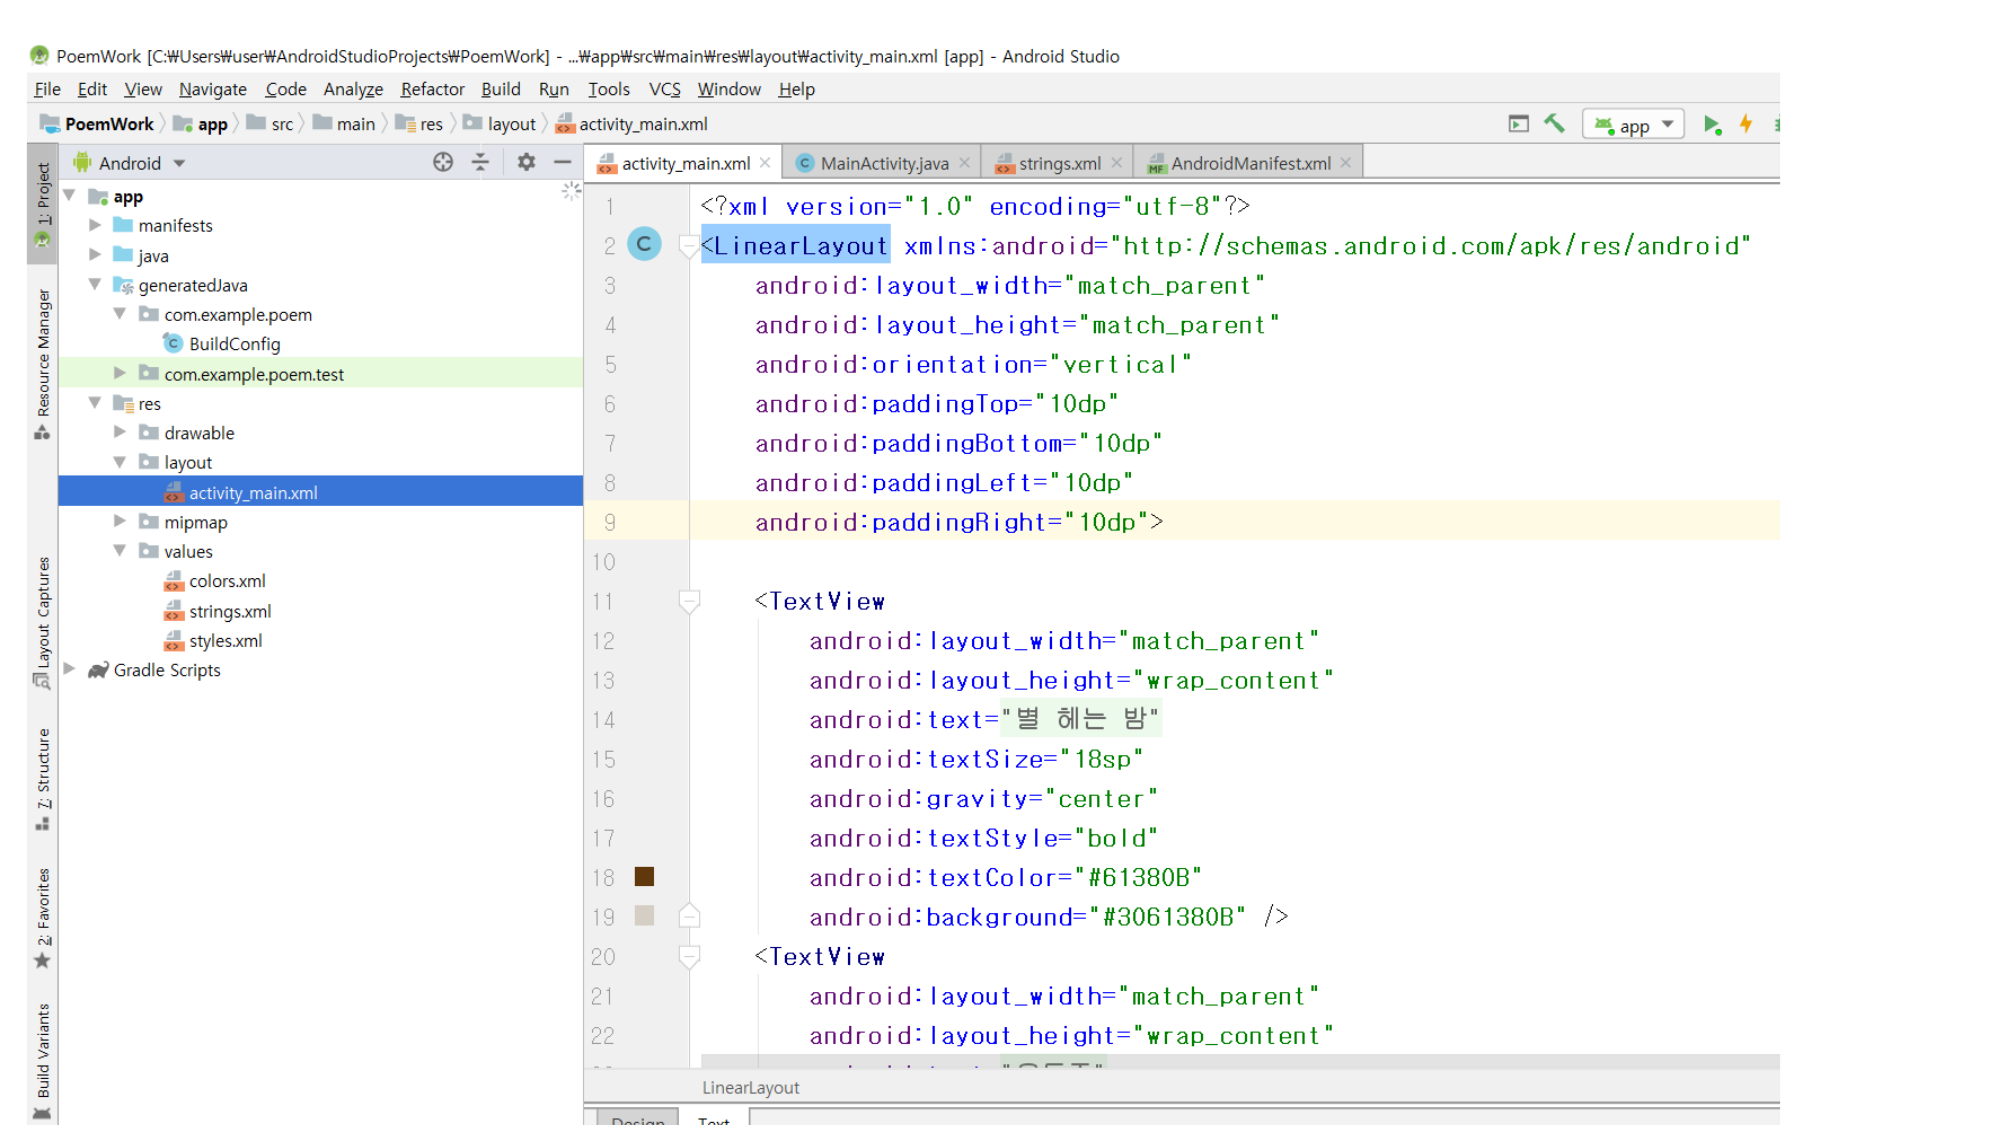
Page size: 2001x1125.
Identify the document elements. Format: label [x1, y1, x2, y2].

picture [26, 40, 1781, 1125]
